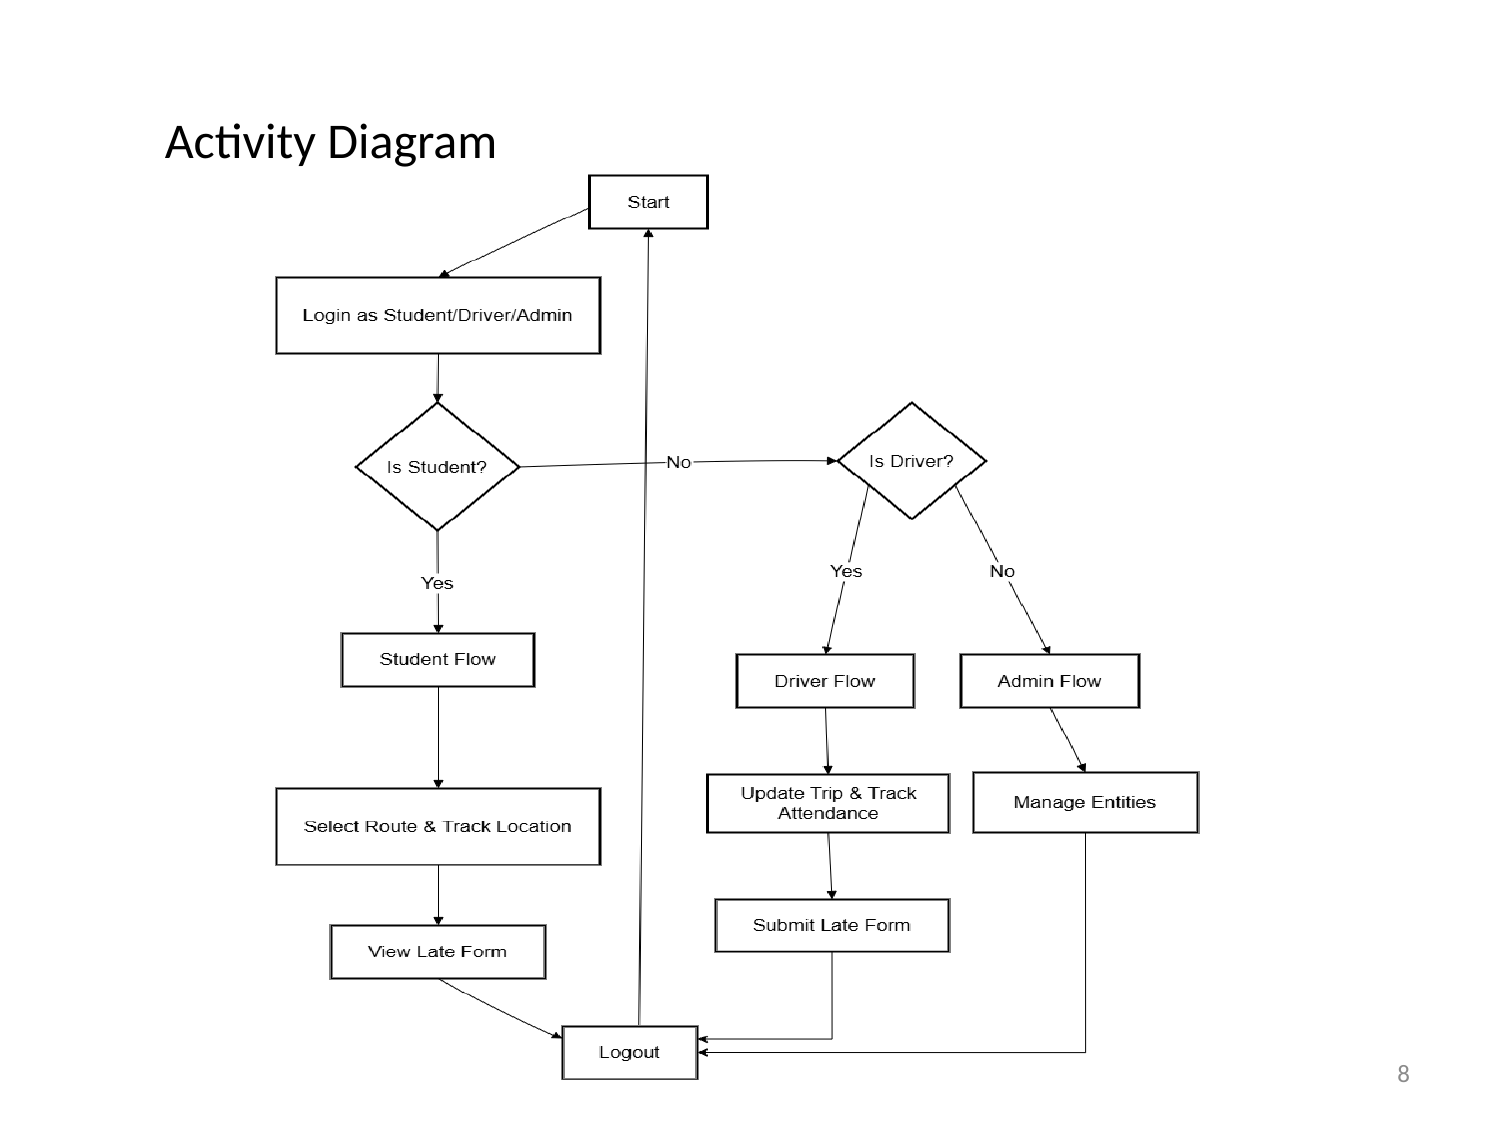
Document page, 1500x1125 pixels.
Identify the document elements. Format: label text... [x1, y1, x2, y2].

title Activity Diagram [75, 45, 588, 233]
slide_number 8 [1074, 1042, 1425, 1103]
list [274, 174, 1201, 1081]
